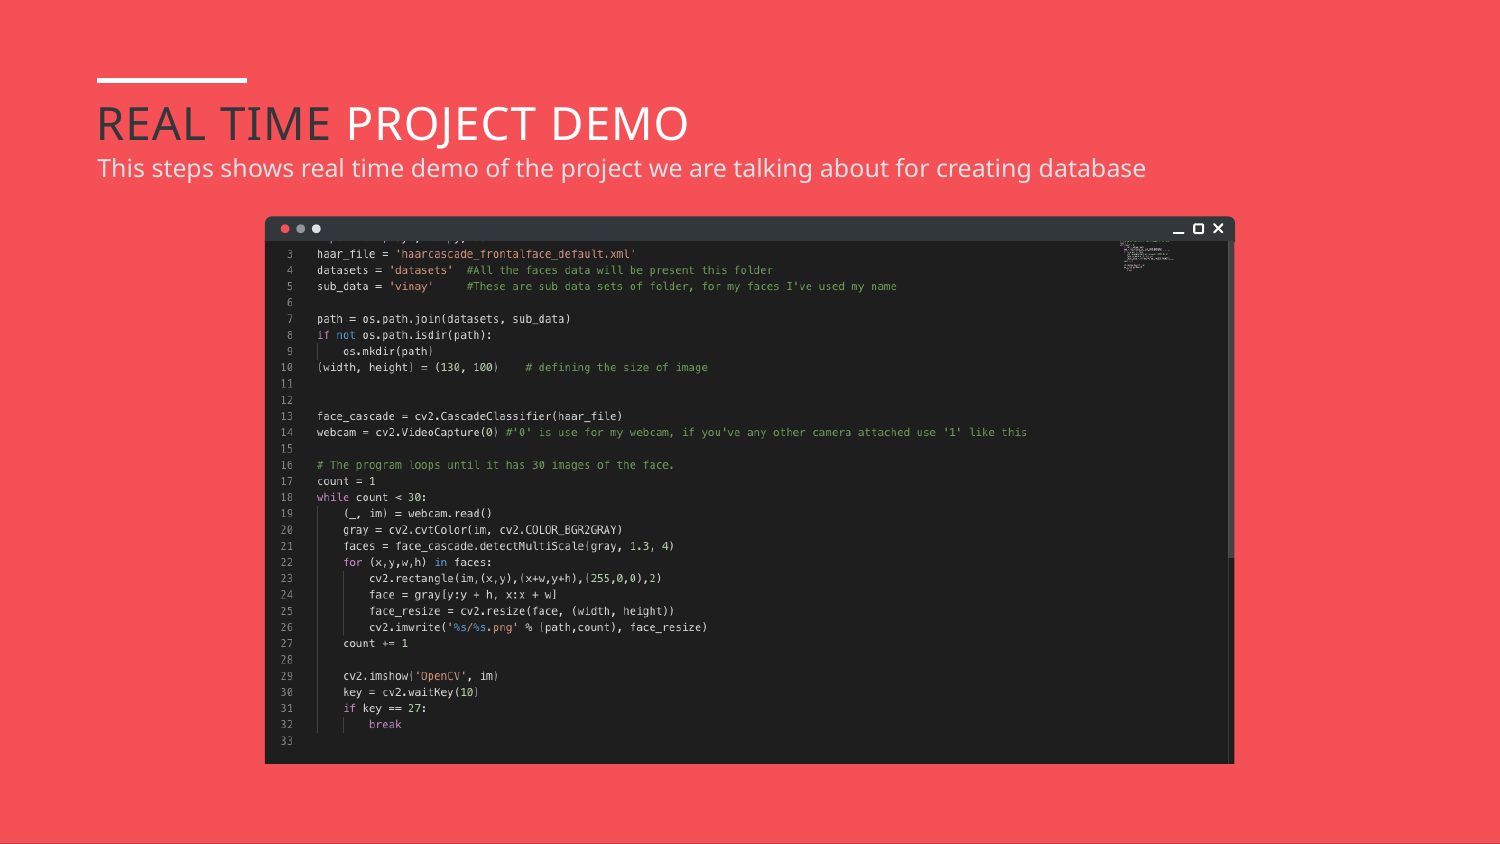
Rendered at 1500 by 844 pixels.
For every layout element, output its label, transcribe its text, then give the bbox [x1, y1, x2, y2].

picture [264, 241, 1235, 764]
list Real time project demo [95, 94, 1401, 158]
list This steps shows real time demo of the project we are talking about for creating database [97, 157, 1403, 181]
